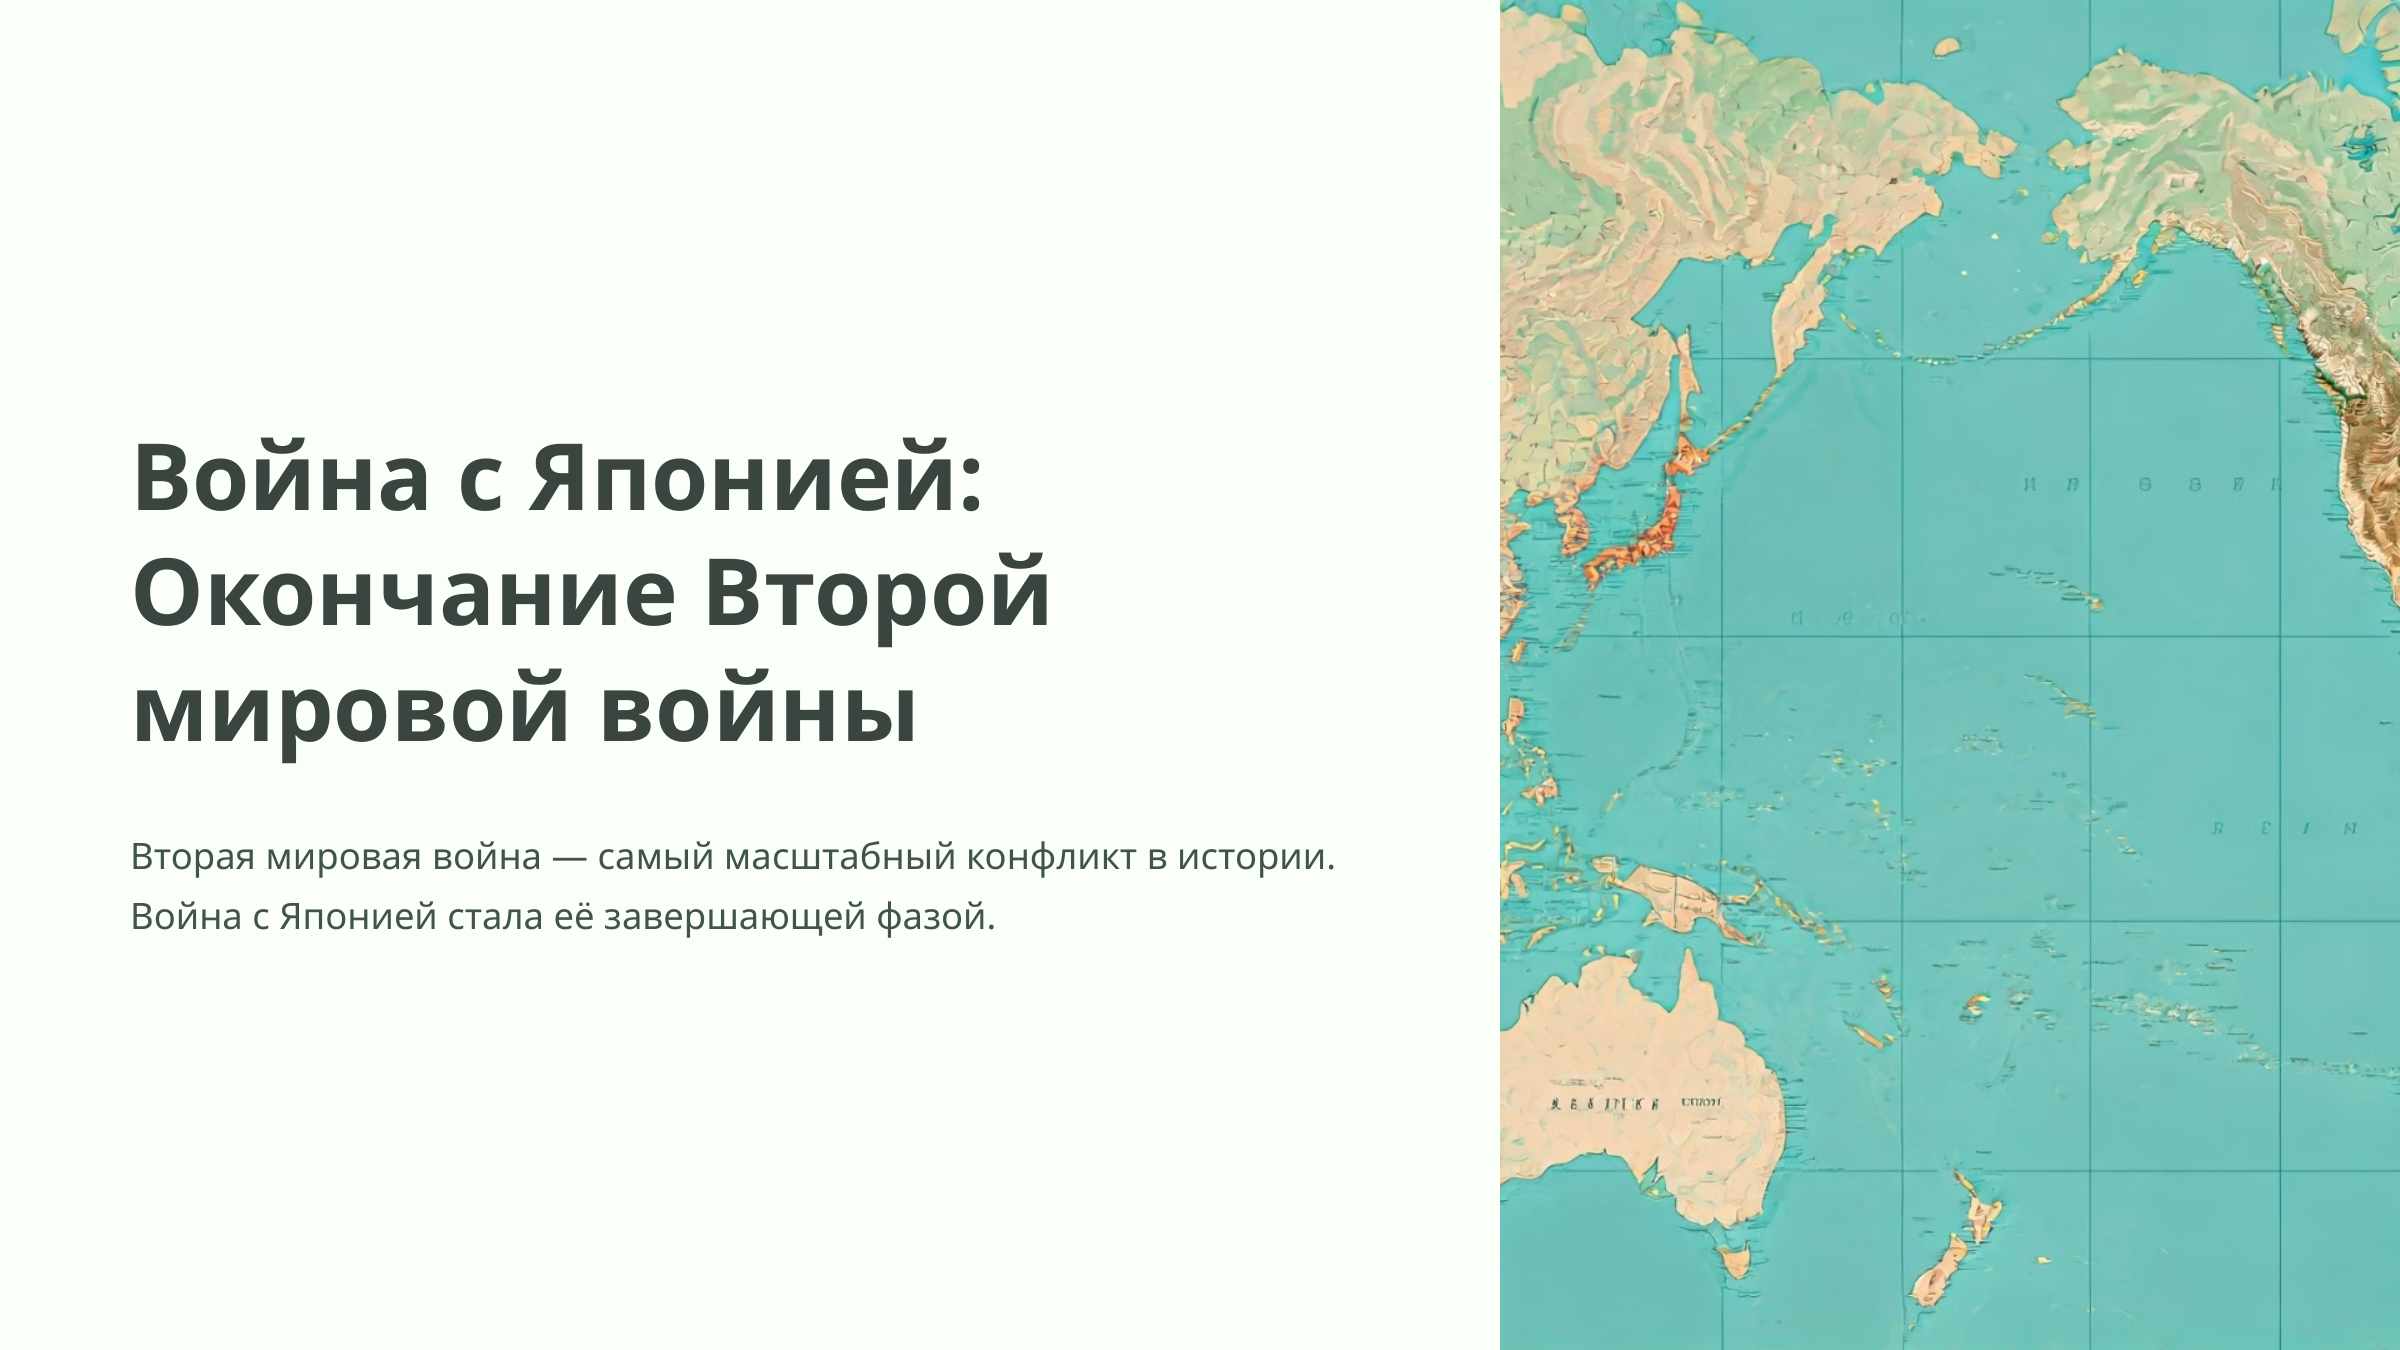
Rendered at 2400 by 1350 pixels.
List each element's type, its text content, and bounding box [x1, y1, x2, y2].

text_box Война с Японией: Окончание Второй мировой войны [130, 413, 1370, 762]
text_box Вторая мировая война — самый масштабный конфликт в истории. Война с Японией стала её завершающей фазой. [130, 817, 1370, 937]
picture [1499, 0, 2400, 1350]
